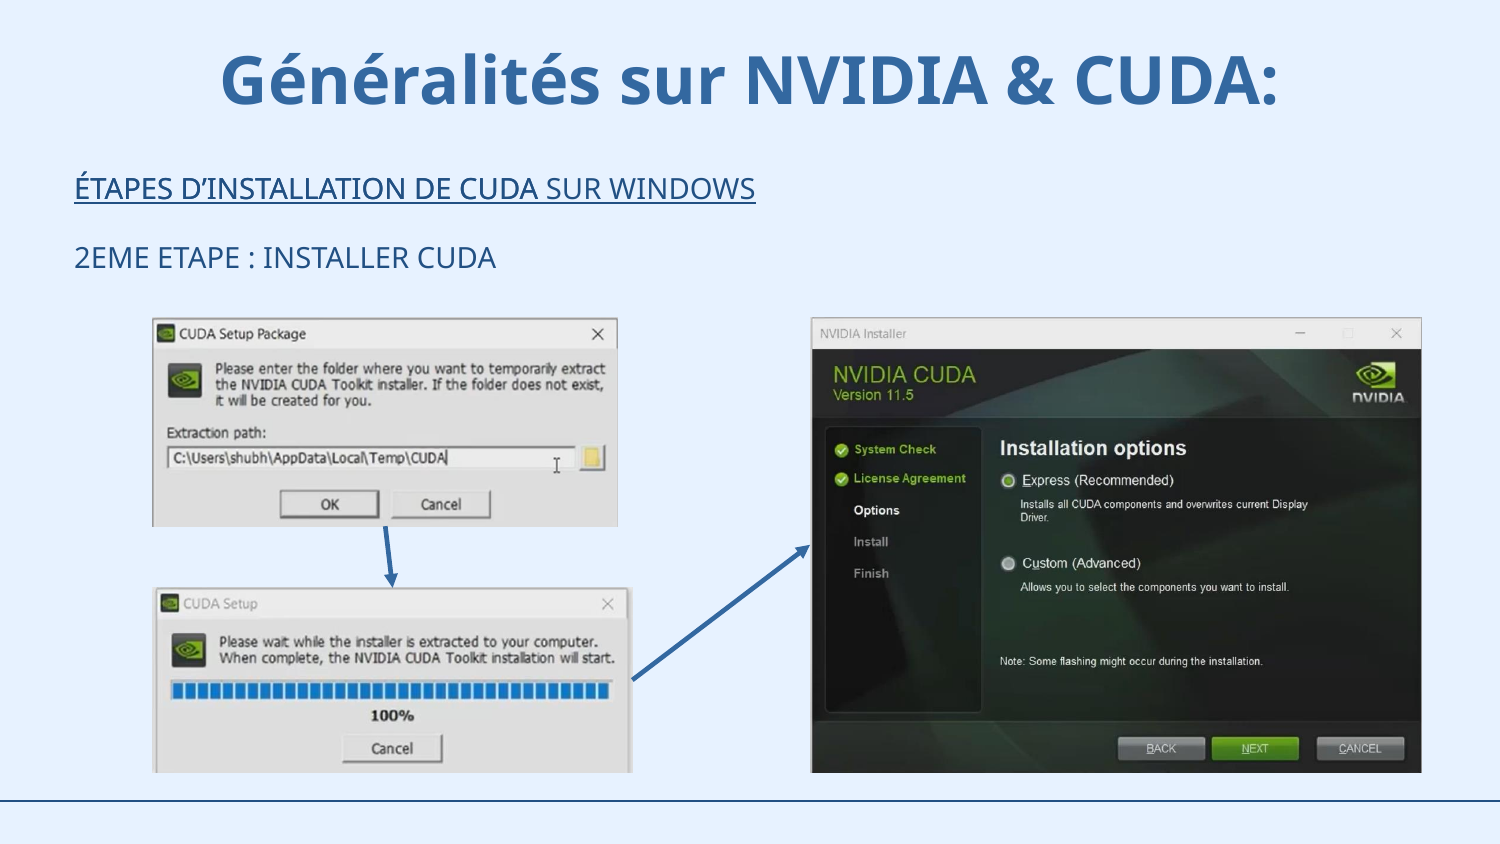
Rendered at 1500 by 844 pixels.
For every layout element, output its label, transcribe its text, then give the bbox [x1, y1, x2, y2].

picture [809, 317, 1422, 773]
title Généralités sur NVIDIA & CUDA: [59, 23, 1441, 117]
picture [152, 317, 618, 527]
picture [152, 587, 633, 773]
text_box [385, 525, 393, 589]
text_box 2EME ETAPE : INSTALLER CUDA [59, 225, 878, 289]
subtitle ÉTAPES D’INSTALLATION DE CUDA SUR WINDOWS [59, 150, 1040, 225]
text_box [632, 544, 811, 681]
